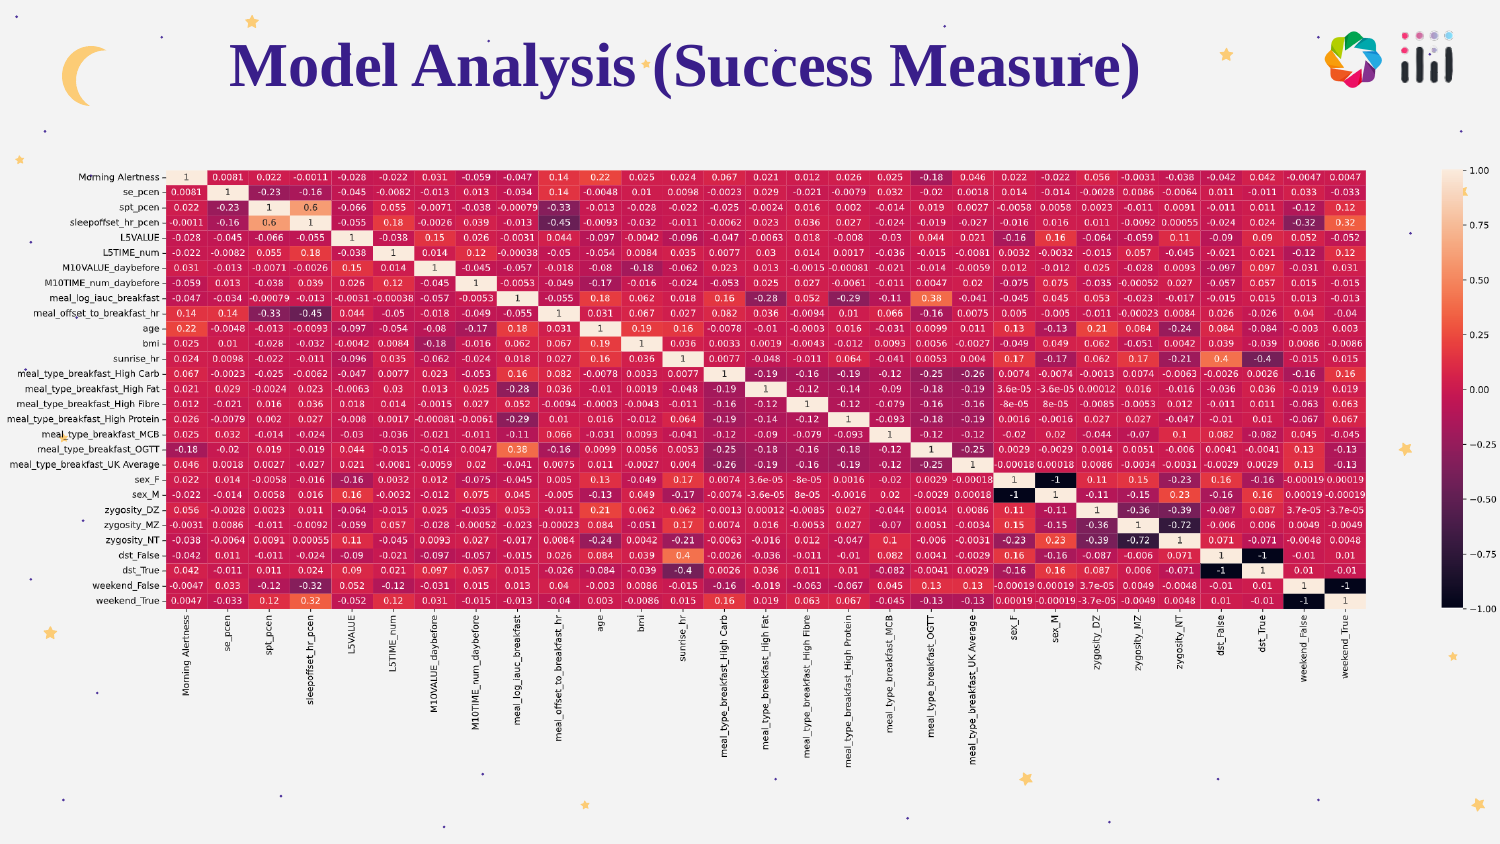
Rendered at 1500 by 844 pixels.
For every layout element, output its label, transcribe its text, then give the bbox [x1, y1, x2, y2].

picture [1308, 10, 1467, 104]
title Model Analysis (Success Measure) [229, 23, 1205, 84]
picture [0, 160, 1500, 775]
